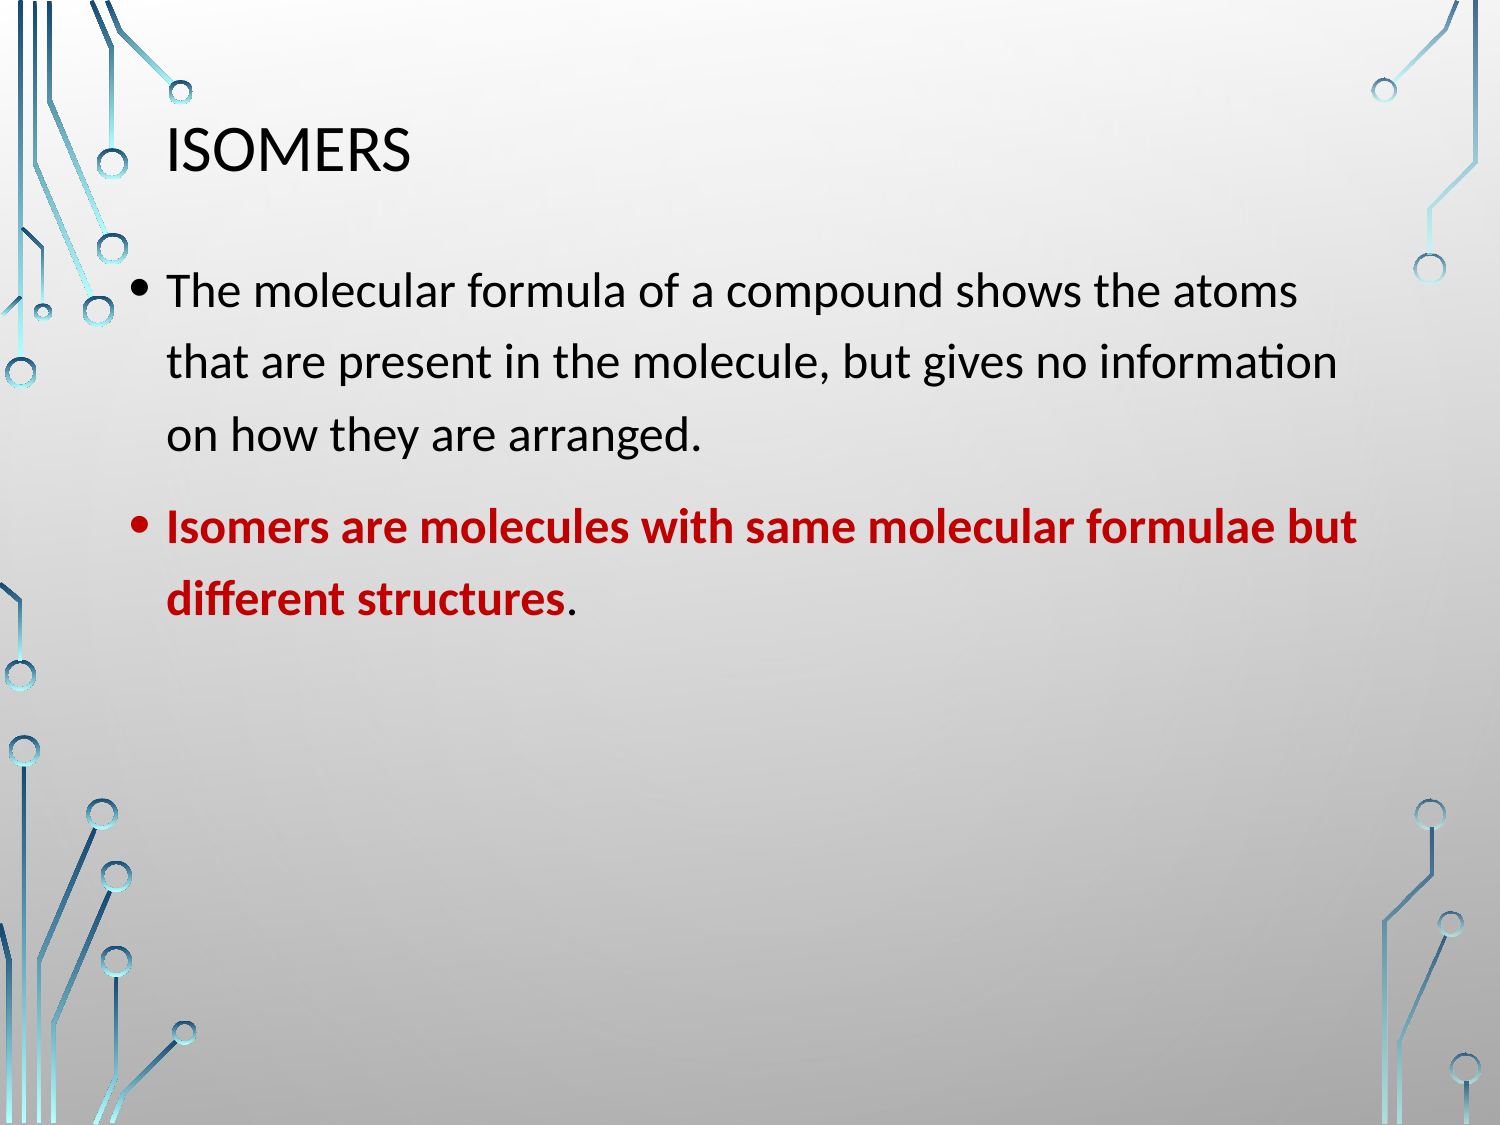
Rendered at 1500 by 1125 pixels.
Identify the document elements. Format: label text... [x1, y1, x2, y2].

title isomers [150, 62, 1450, 238]
list The molecular formula of a compound shows the atoms that are present in the molecule, but gives no information on how they are arranged. Isomers are molecules with same molecular formulae but different structures. [113, 237, 1386, 950]
